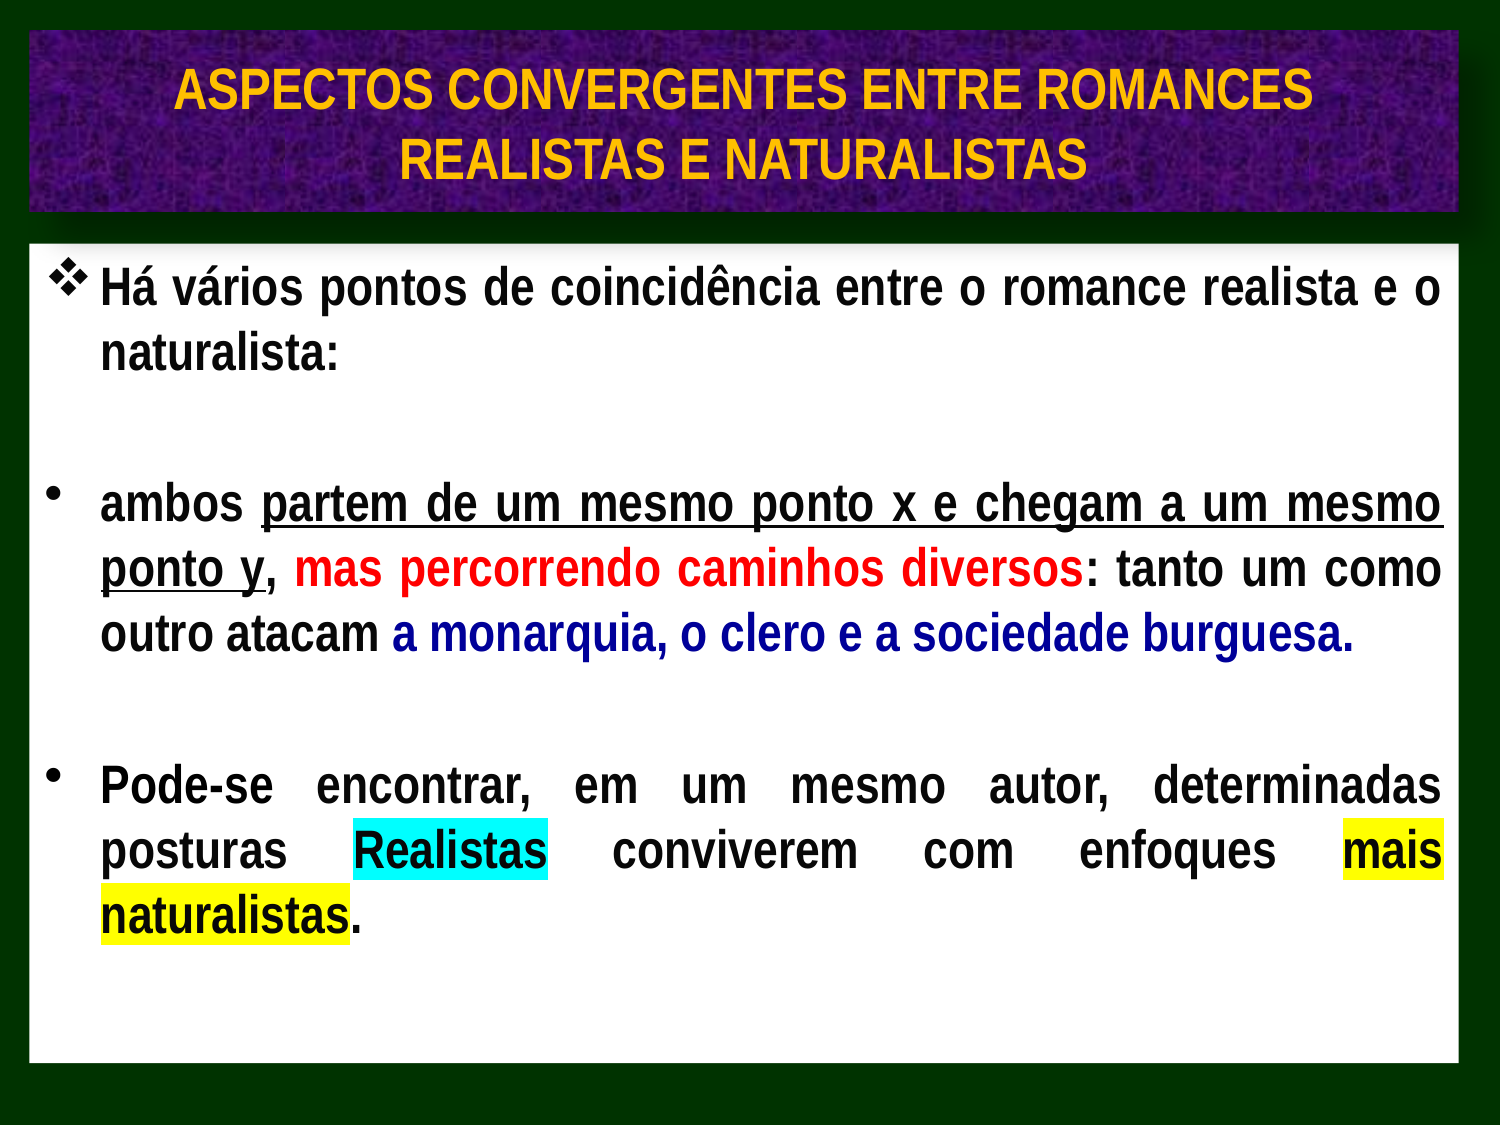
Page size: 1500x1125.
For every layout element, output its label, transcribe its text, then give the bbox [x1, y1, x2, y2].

title ASPECTOS CONVERGENTES ENTRE ROMANCES REALISTAS E NATURALISTAS [29, 30, 1459, 212]
list Há vários pontos de coincidência entre o romance realista e o naturalista: ambos partem de um mesmo ponto x e chegam a um mesmo ponto y, mas percorrendo caminhos diversos: tanto um como outro atacam a monarquia, o clero e a sociedade burguesa. Pode-se encontrar, em um mesmo autor, determinadas posturas Realistas conviverem com enfoques mais naturalistas. [29, 243, 1459, 1064]
